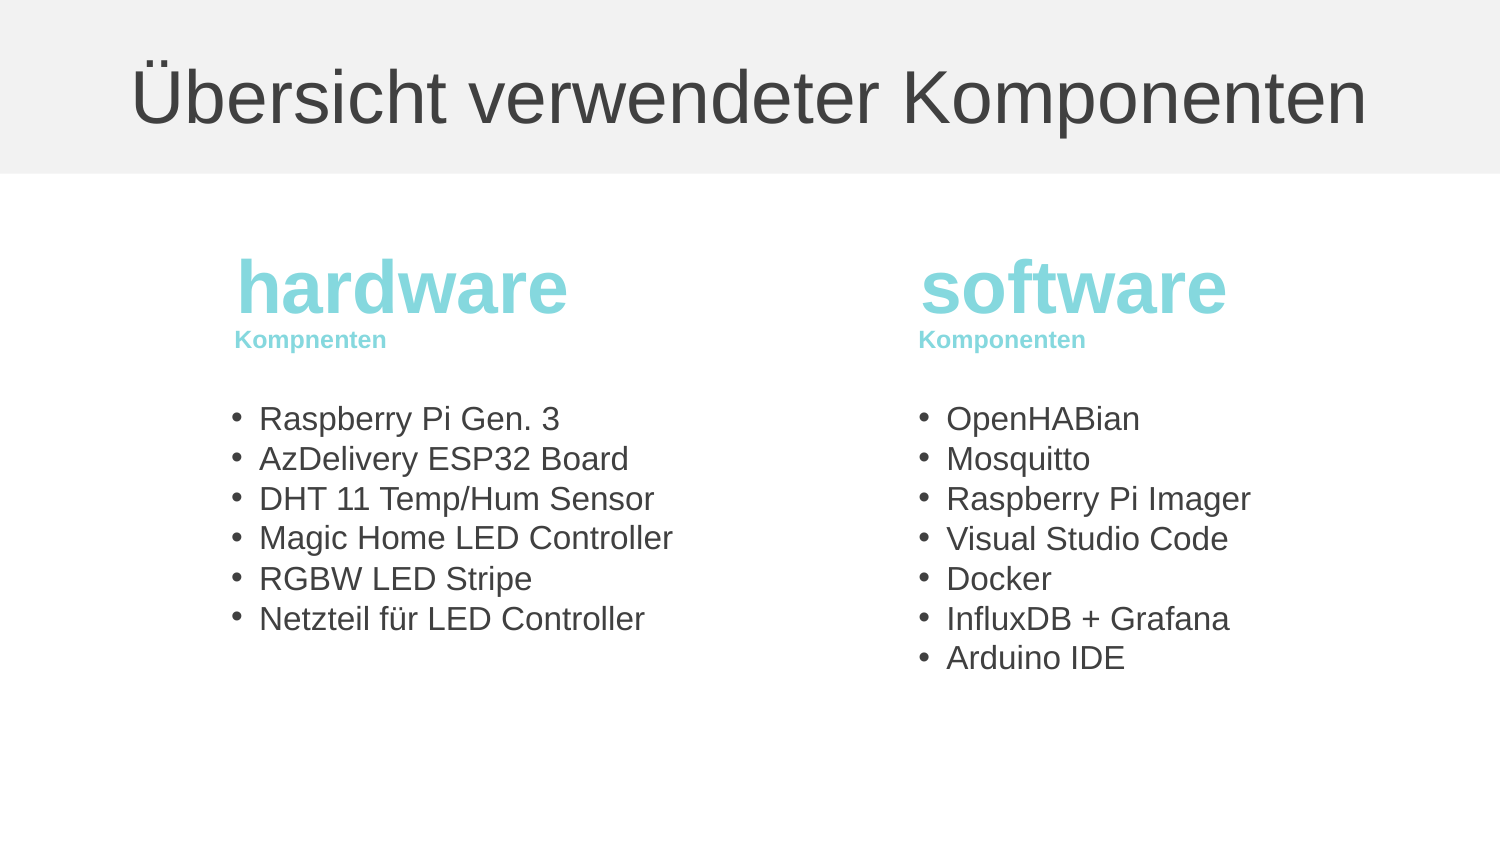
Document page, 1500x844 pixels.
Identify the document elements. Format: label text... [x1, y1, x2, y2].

text_box software [905, 230, 1244, 313]
list Übersicht verwendeter Komponenten [0, 46, 1500, 141]
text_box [903, 315, 1378, 687]
text_box hardware [221, 230, 585, 313]
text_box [215, 315, 701, 646]
